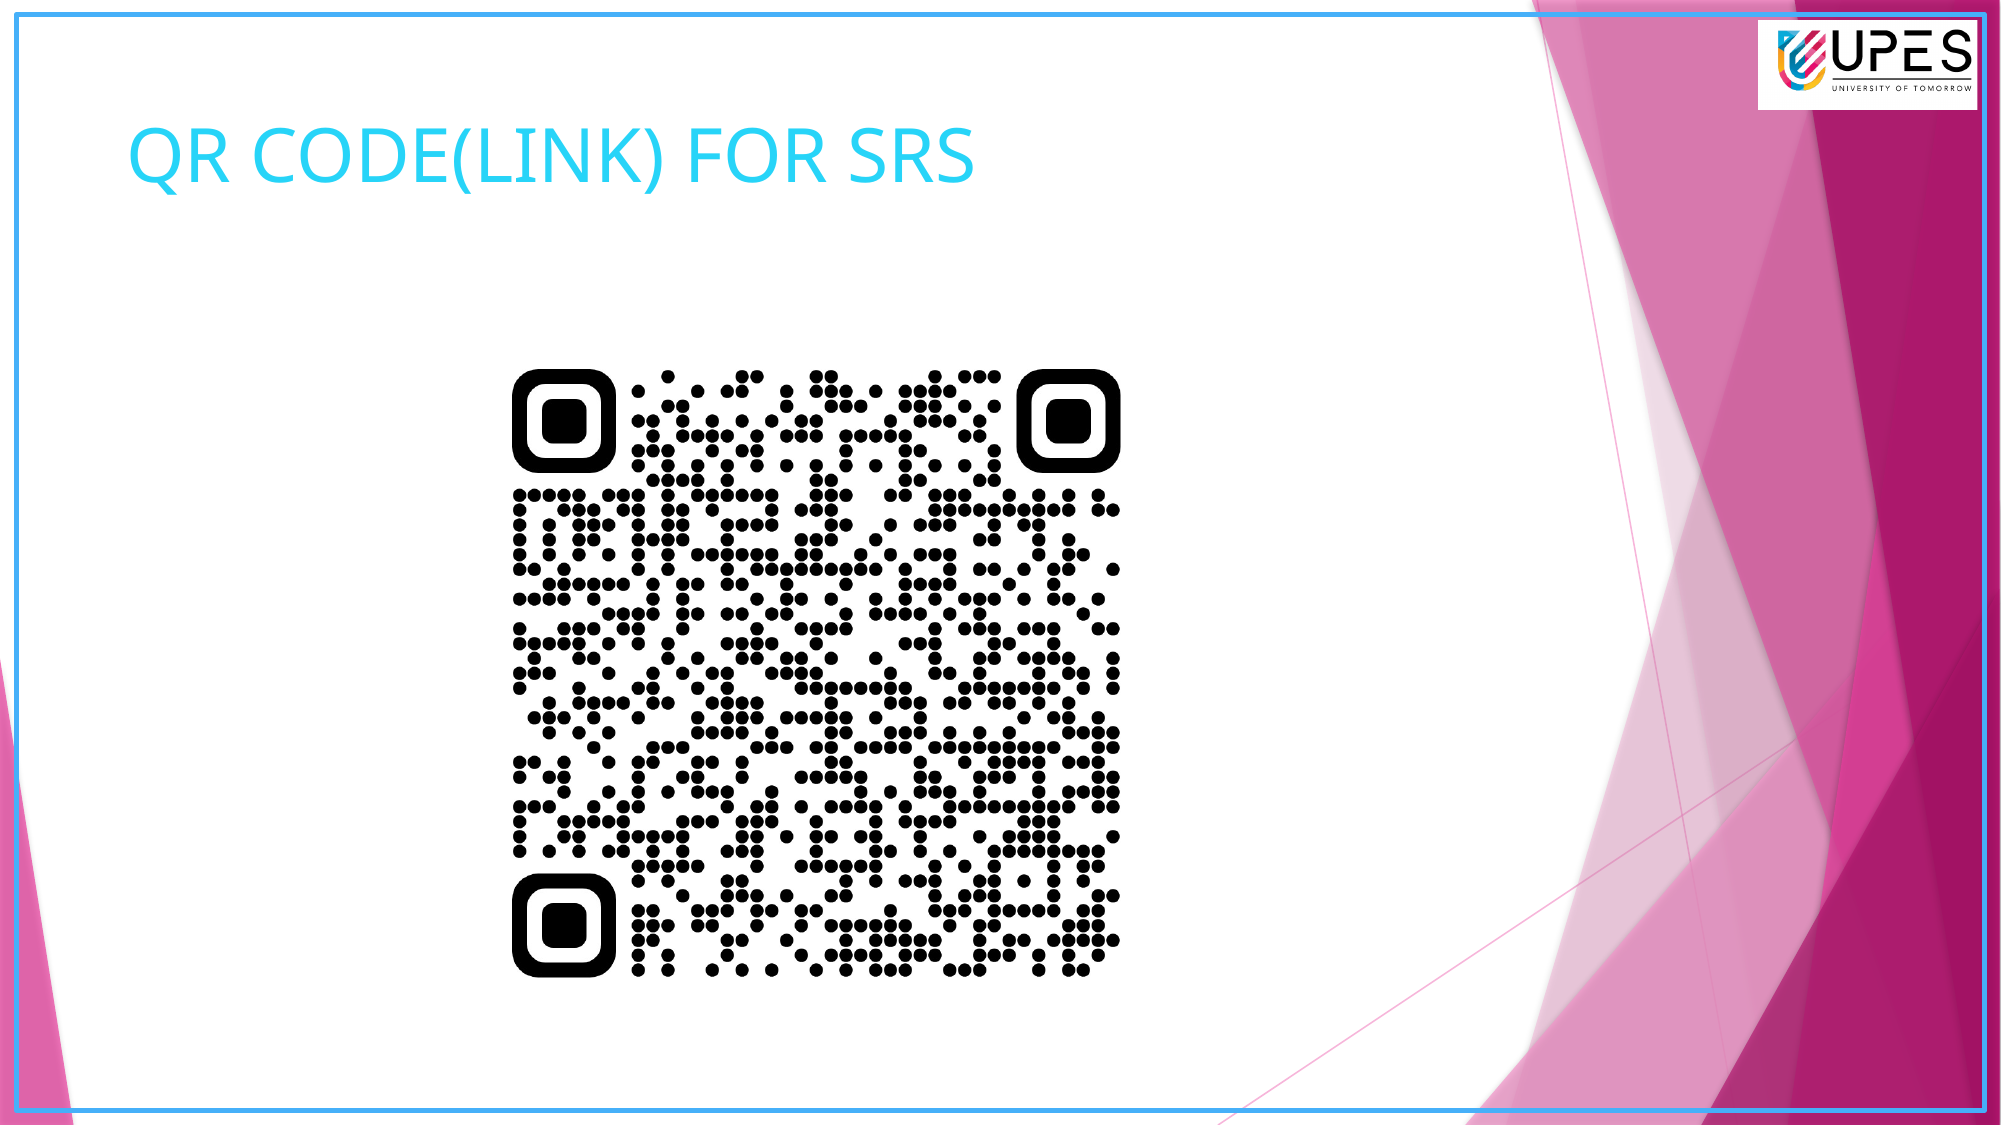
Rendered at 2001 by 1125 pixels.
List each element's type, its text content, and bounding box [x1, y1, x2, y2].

picture [1758, 20, 1978, 110]
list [497, 353, 1136, 992]
title QR CODE(LINK) FOR SRS [111, 99, 1025, 218]
